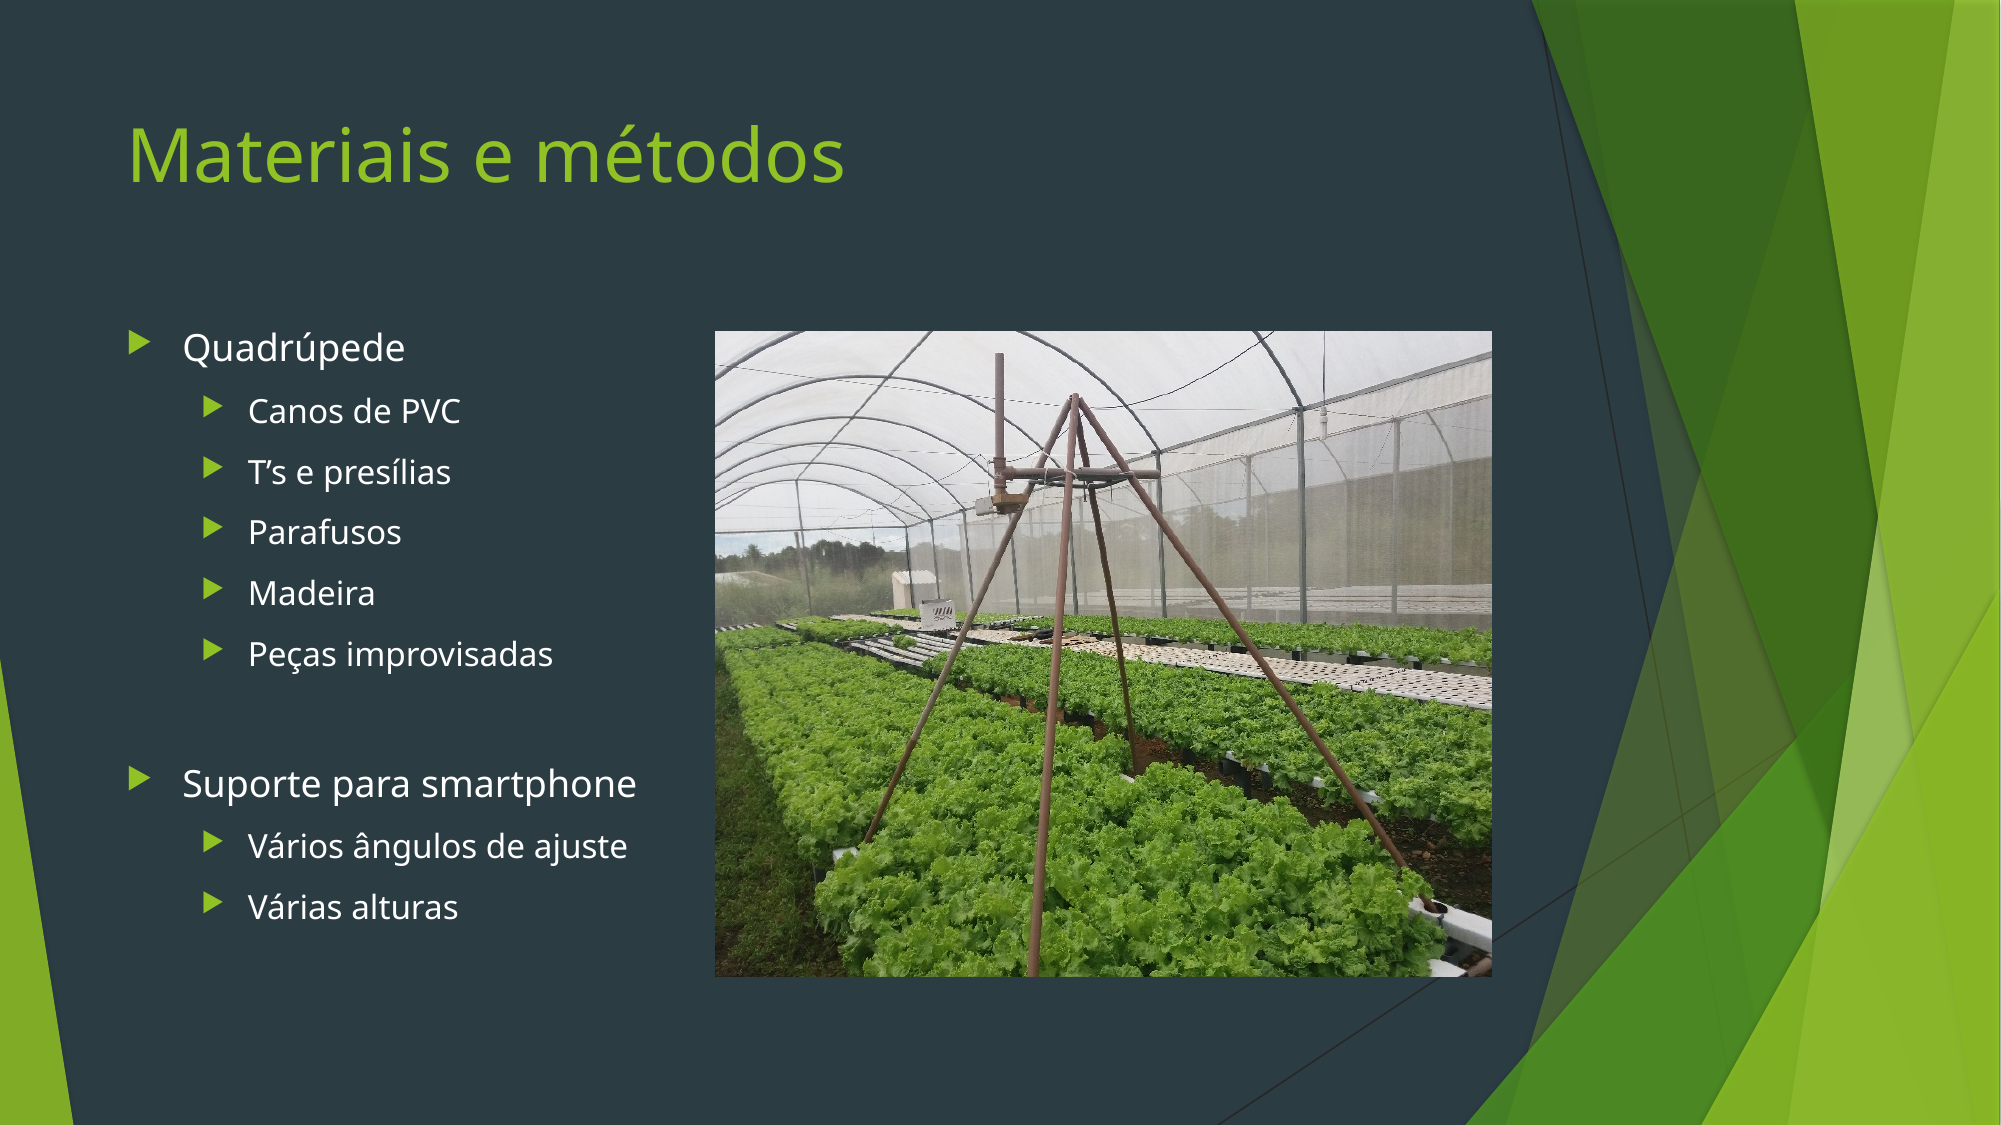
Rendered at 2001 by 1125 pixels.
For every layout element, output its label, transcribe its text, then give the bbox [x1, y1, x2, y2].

title Materiais e métodos [111, 99, 1522, 316]
list Quadrúpede Canos de PVC T’s e presílias Parafusos Madeira Peças improvisadas Suporte para smartphone Vários ângulos de ajuste Várias alturas [111, 316, 1522, 991]
picture [714, 330, 1492, 978]
